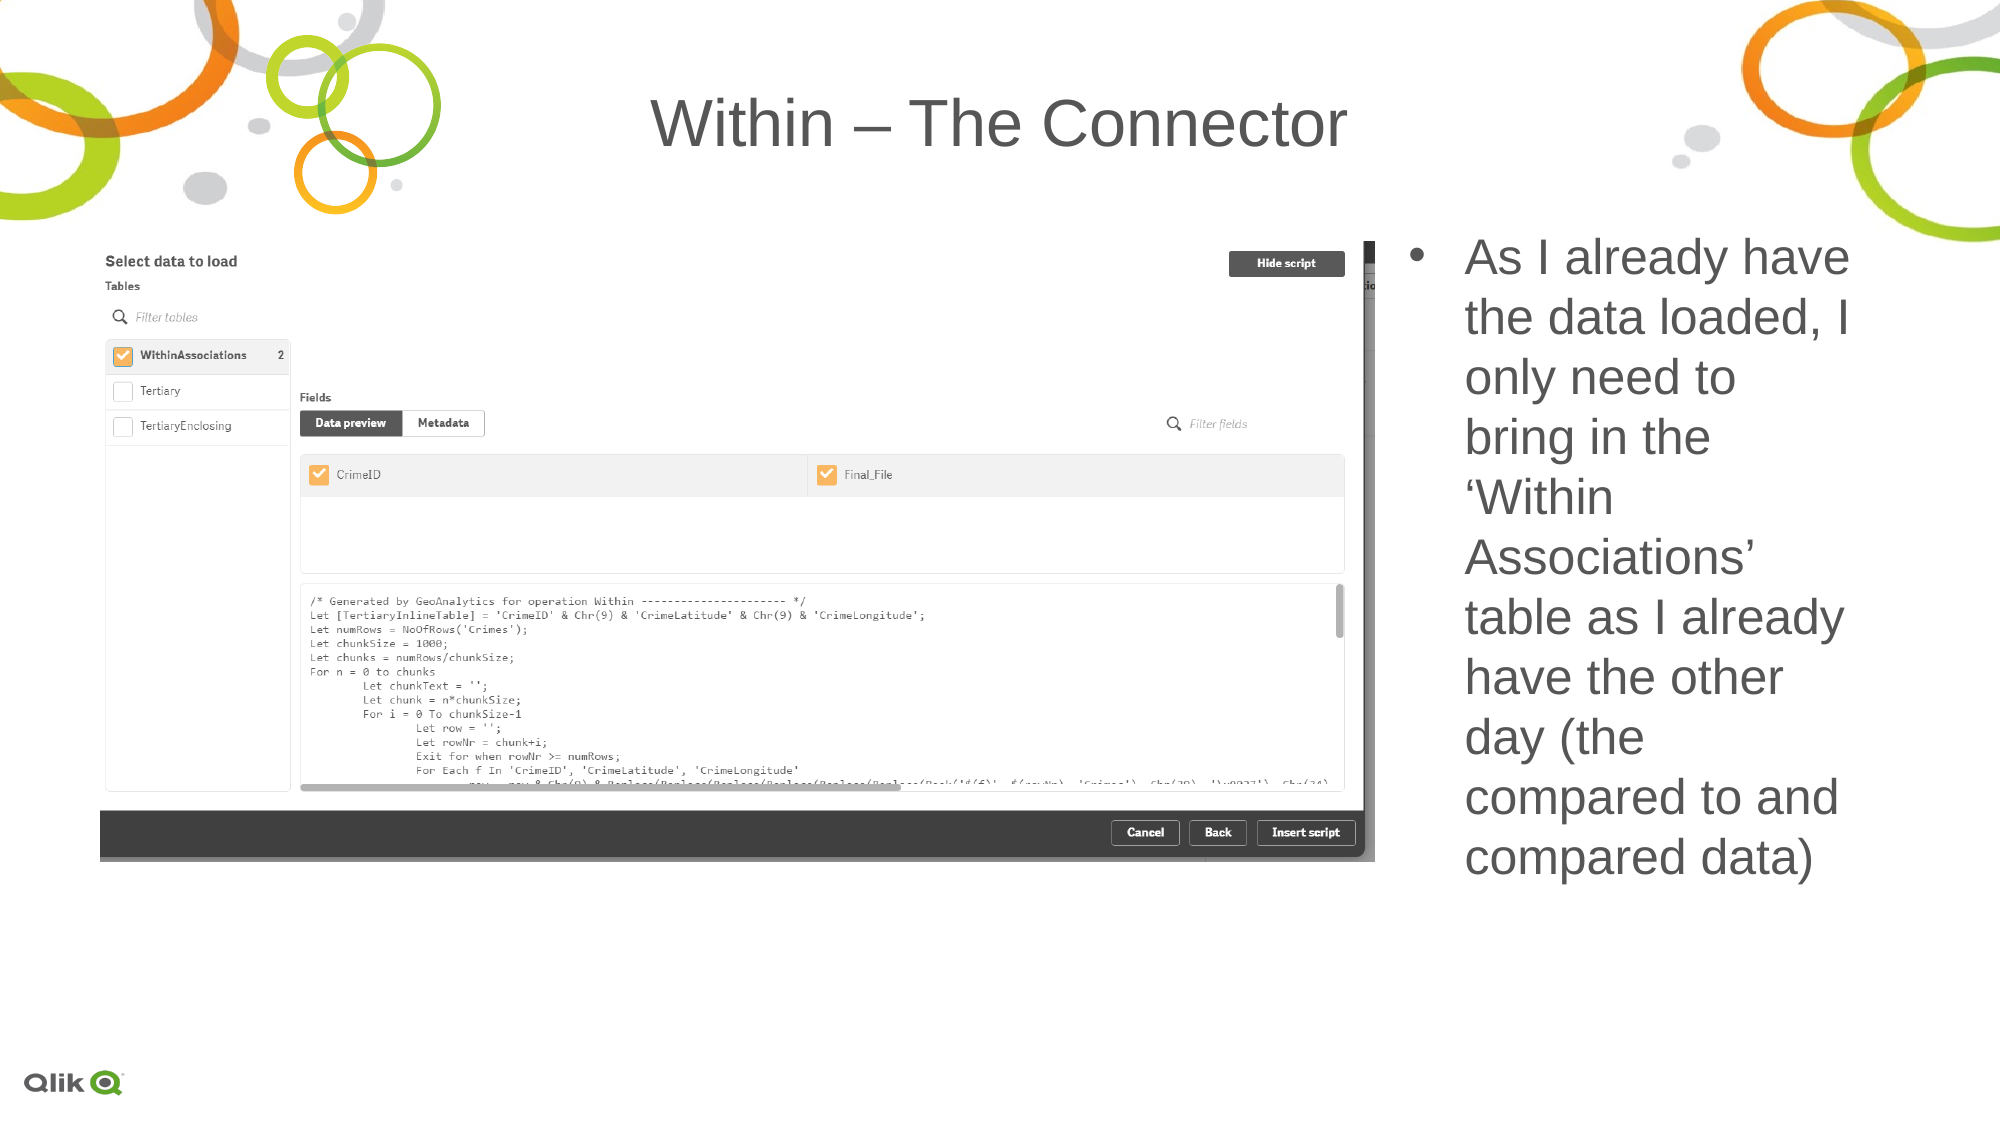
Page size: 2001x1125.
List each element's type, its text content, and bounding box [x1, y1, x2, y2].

text_box Within – The Connector [0, 72, 244, 154]
text_box As I already have the data loaded, I only need to bring in the ‘Within Associations’ table as I already have the other day (the compared to and compared data) [1393, 217, 1872, 424]
picture [0, 0, 459, 233]
picture [1664, 0, 2000, 72]
picture [1664, 154, 2000, 245]
picture [100, 241, 1376, 862]
picture [23, 1070, 125, 1096]
text_box Within – The Connector [464, 72, 2000, 154]
